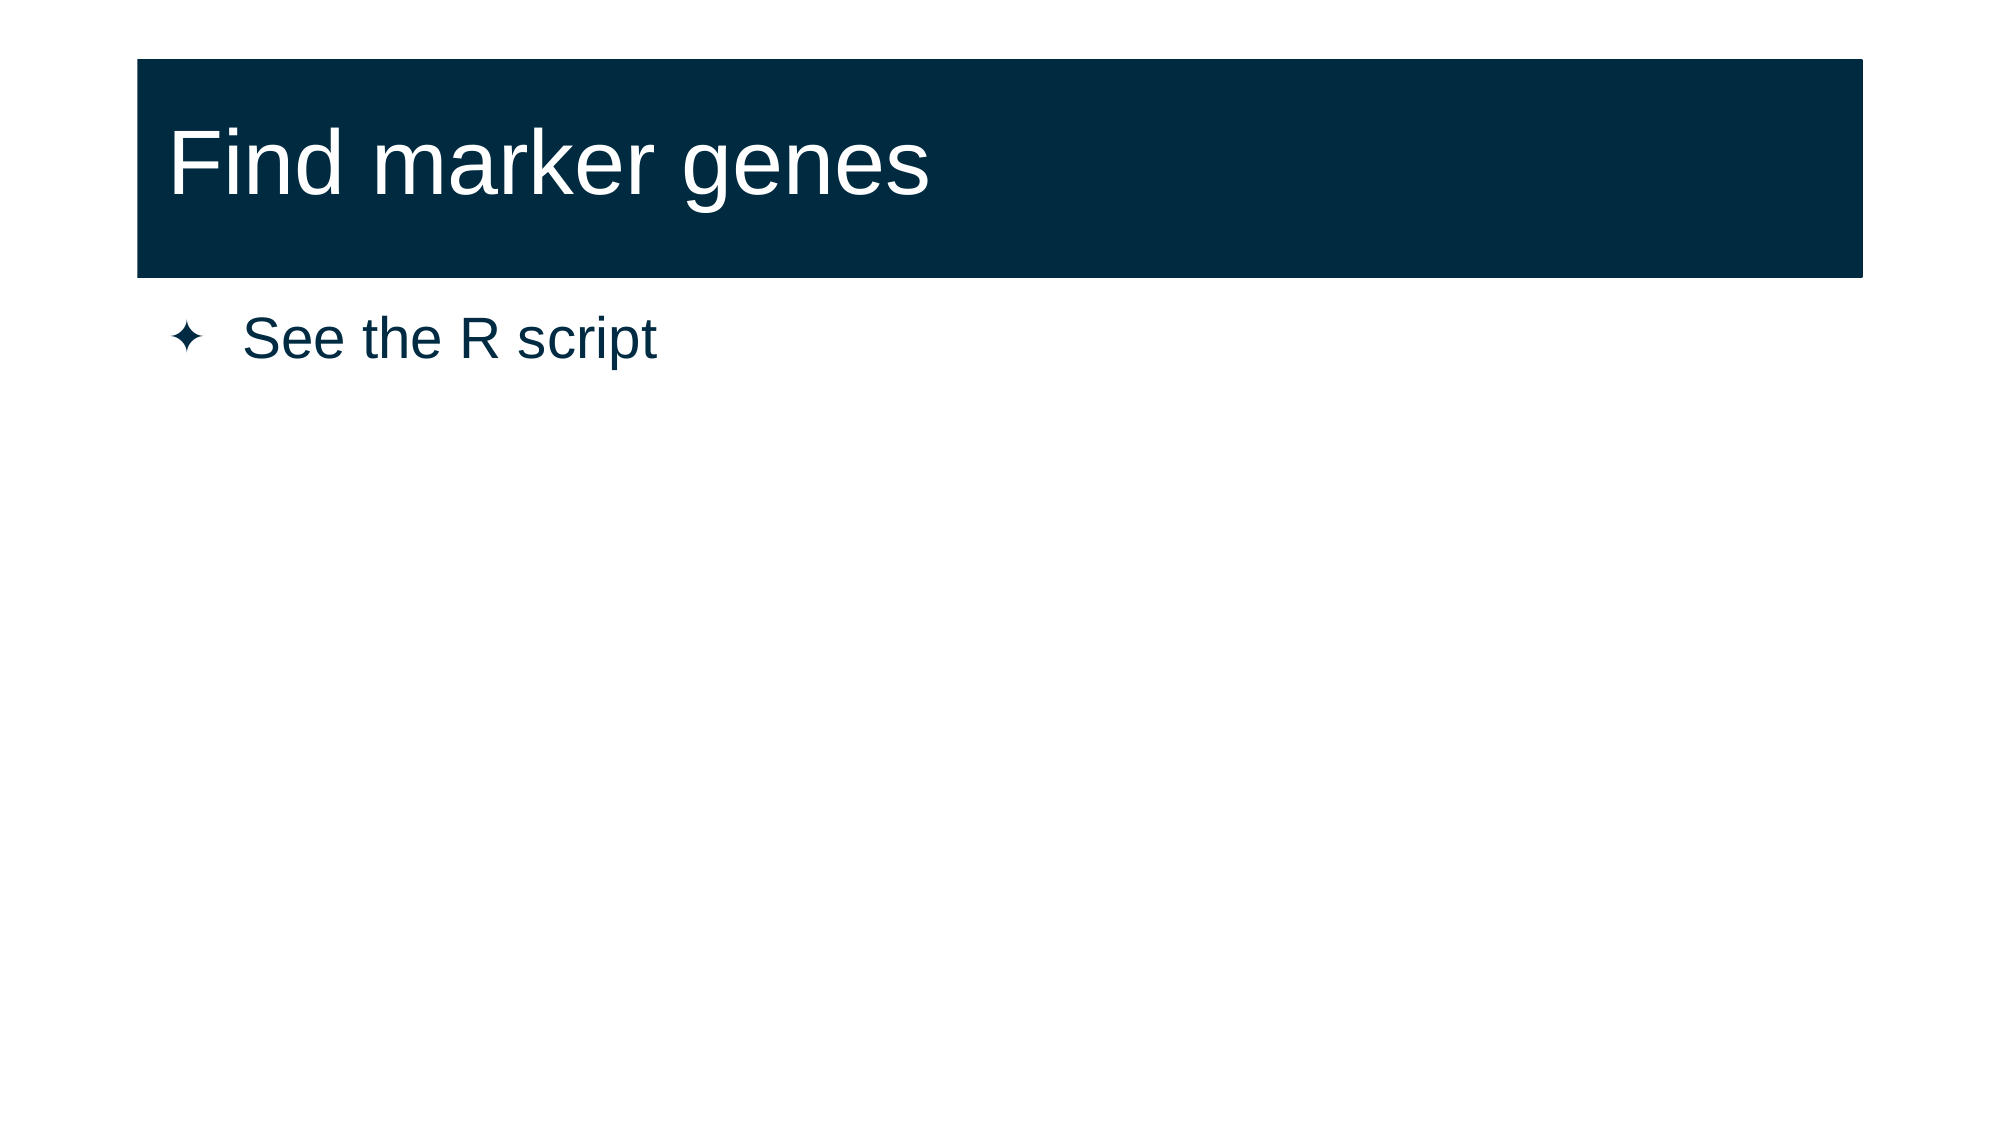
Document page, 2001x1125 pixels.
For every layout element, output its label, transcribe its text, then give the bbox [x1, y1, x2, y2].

list See the R script [137, 307, 1863, 372]
title Find marker genes [137, 59, 1863, 278]
